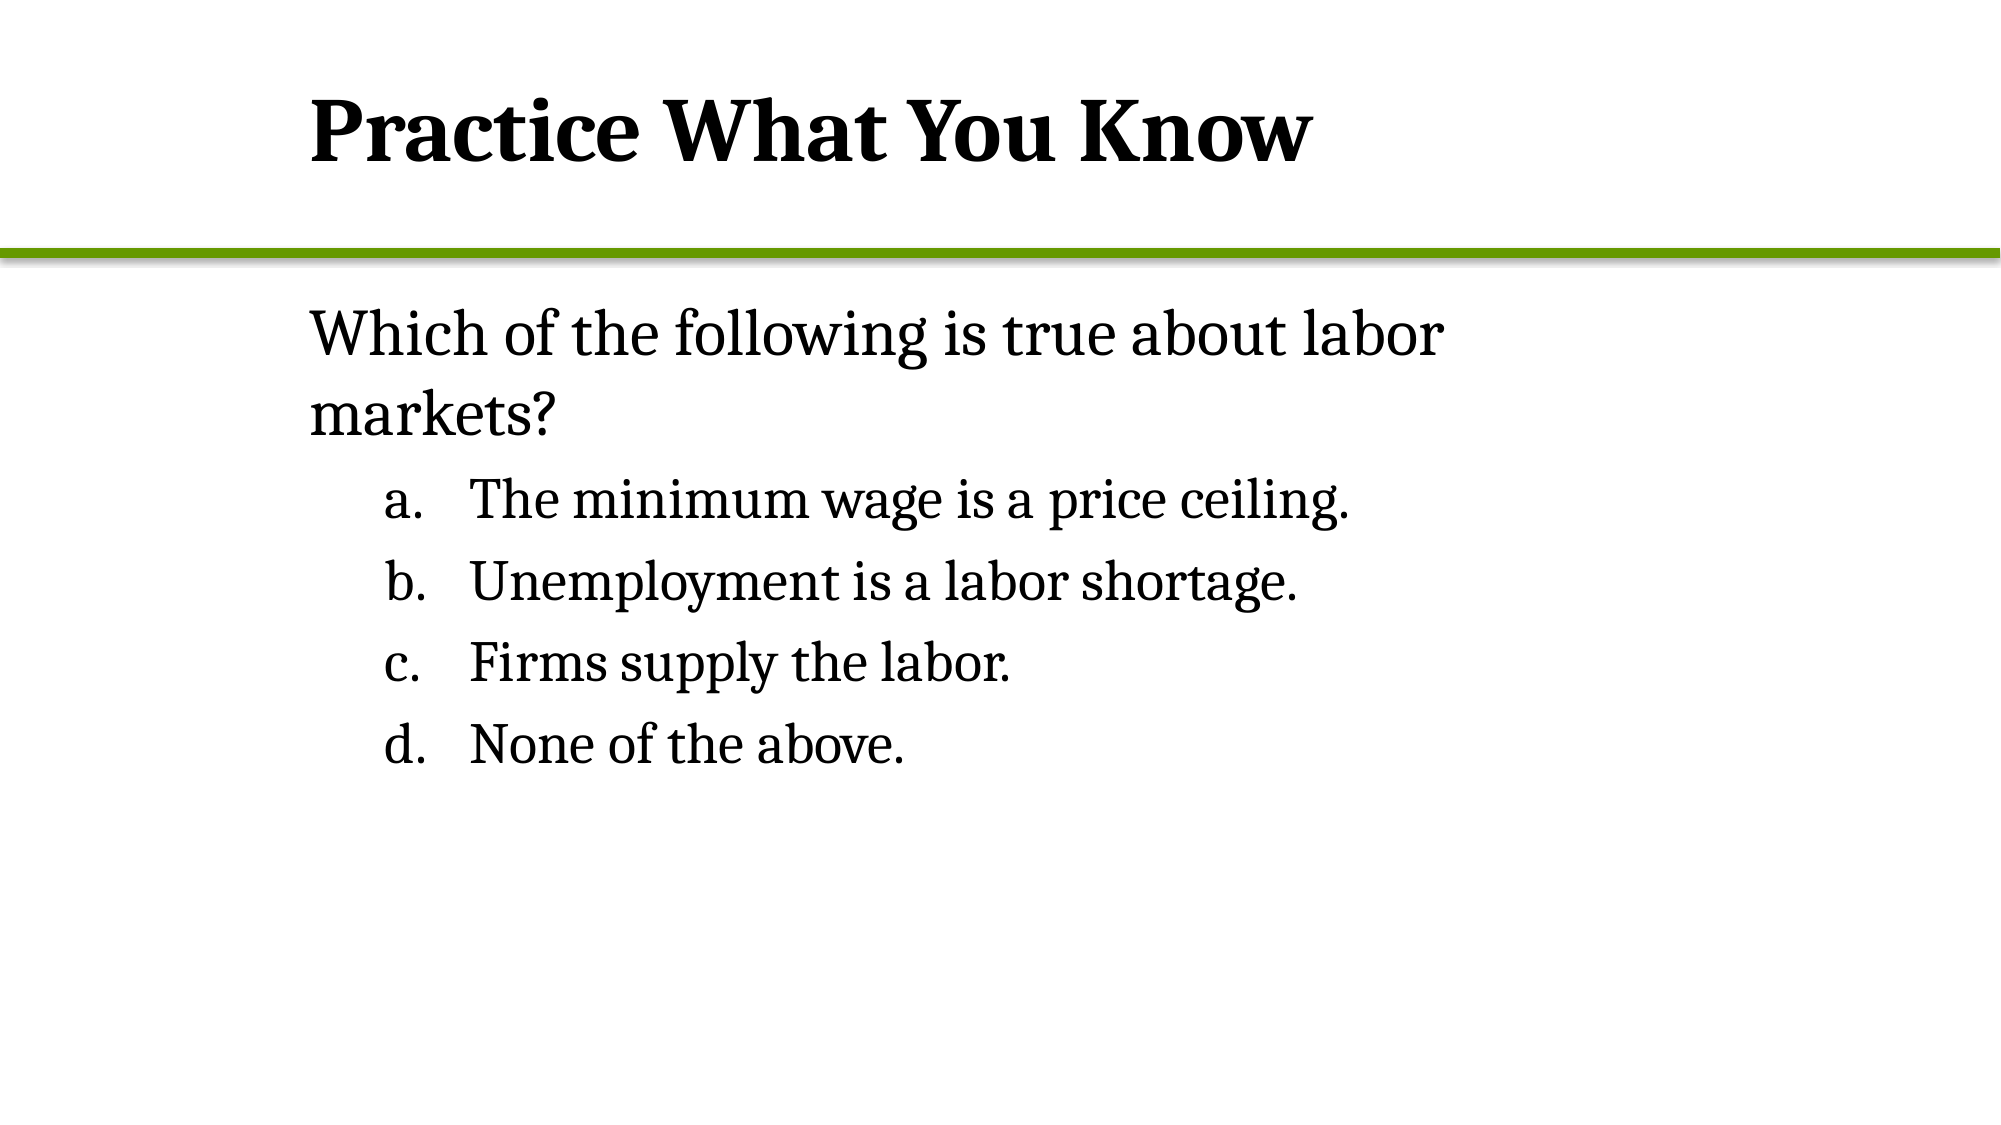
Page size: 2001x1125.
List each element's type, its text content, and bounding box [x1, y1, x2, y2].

title Practice What You Know [294, 0, 1645, 251]
list Which of the following is true about labor markets? The minimum wage is a price ceiling. Unemployment is a labor shortage. Firms supply the labor. None of the above. [294, 280, 1722, 1085]
